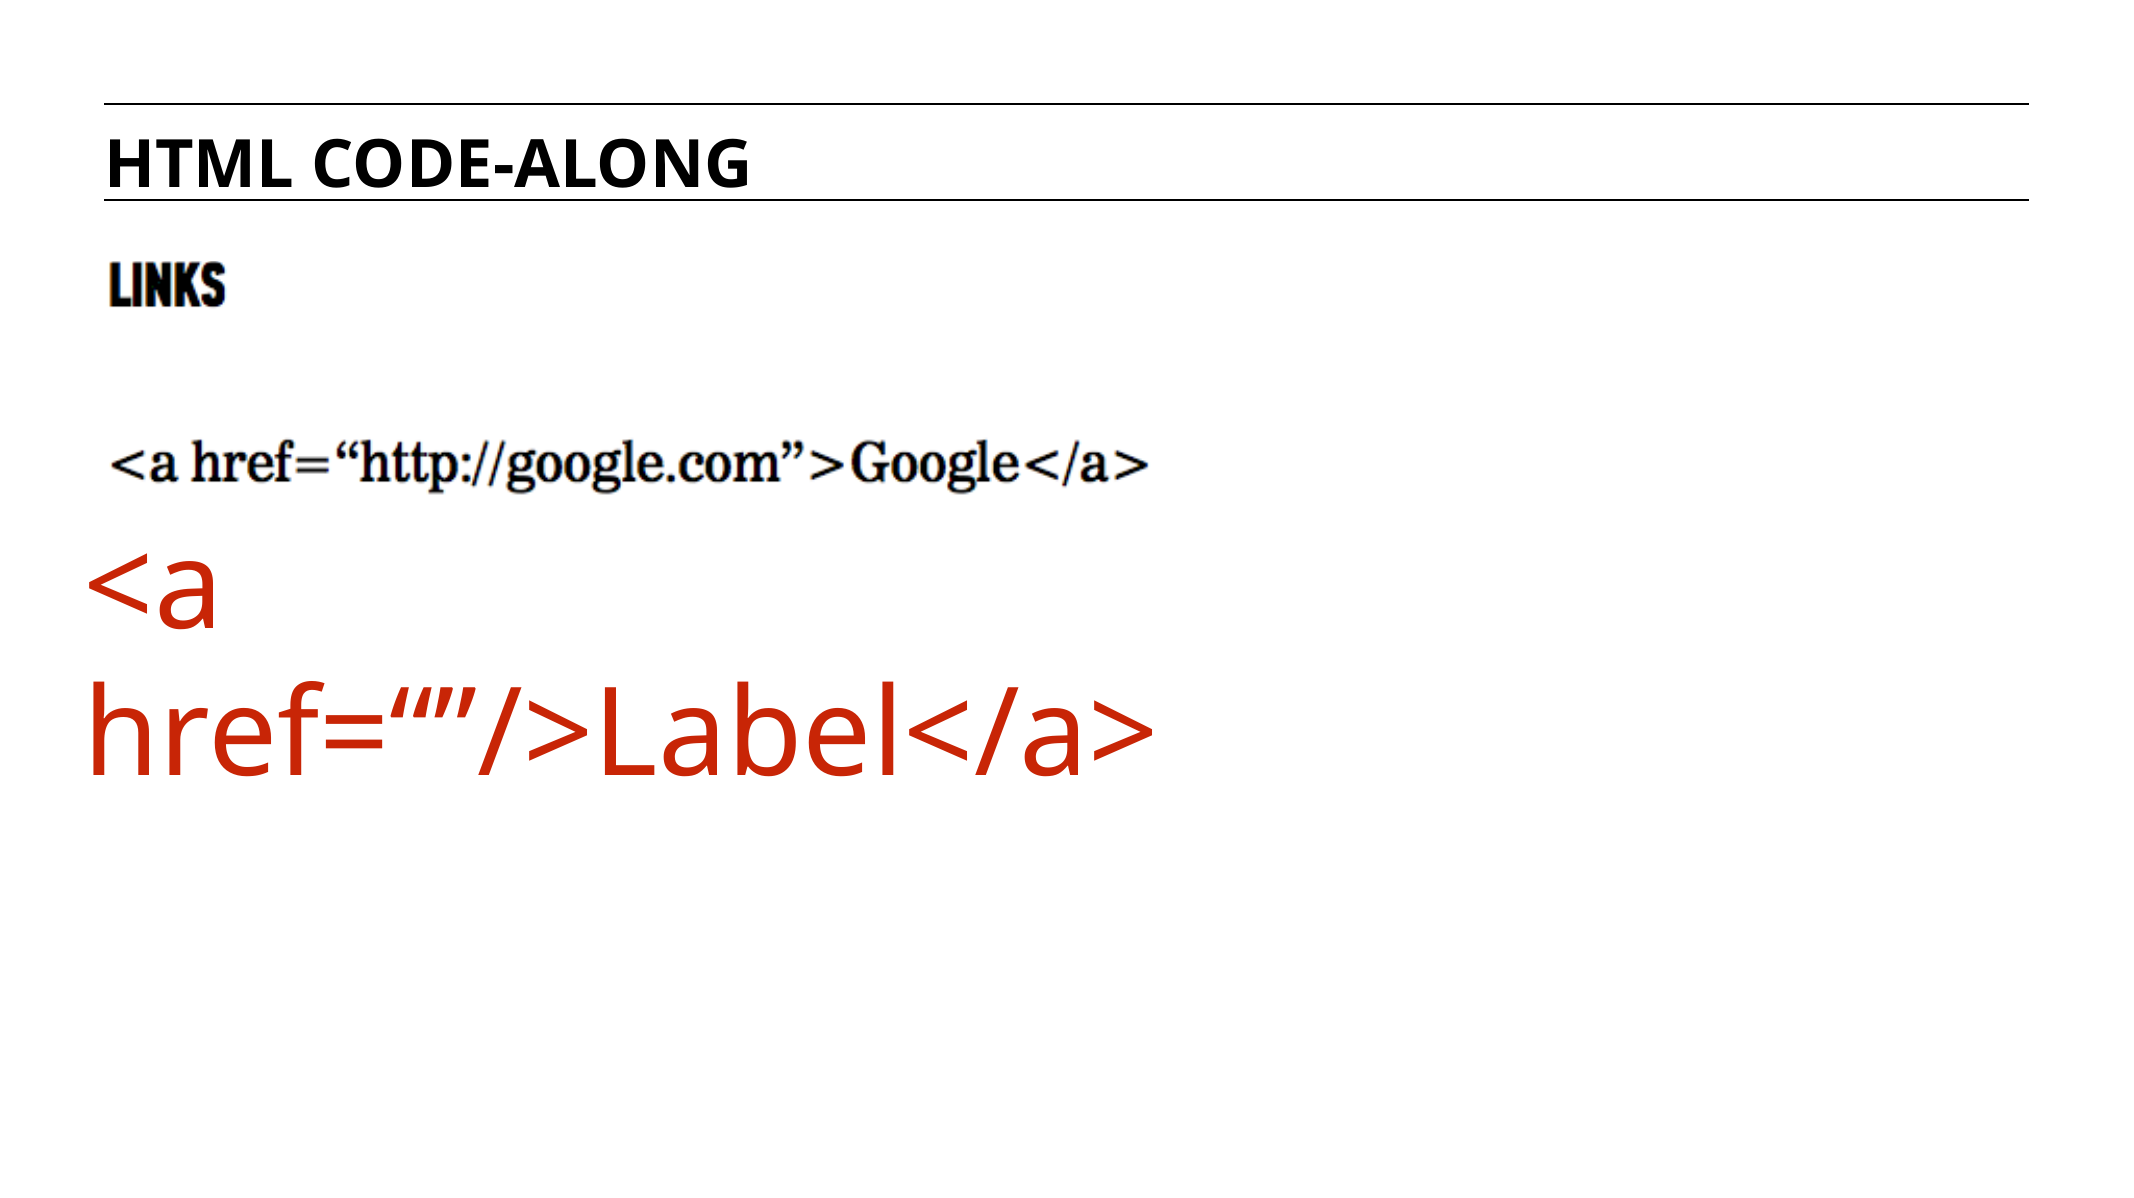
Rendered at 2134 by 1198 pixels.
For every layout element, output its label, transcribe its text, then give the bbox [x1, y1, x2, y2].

text_box HTML CODE-ALONG [104, 120, 1371, 192]
picture [0, 261, 2134, 987]
